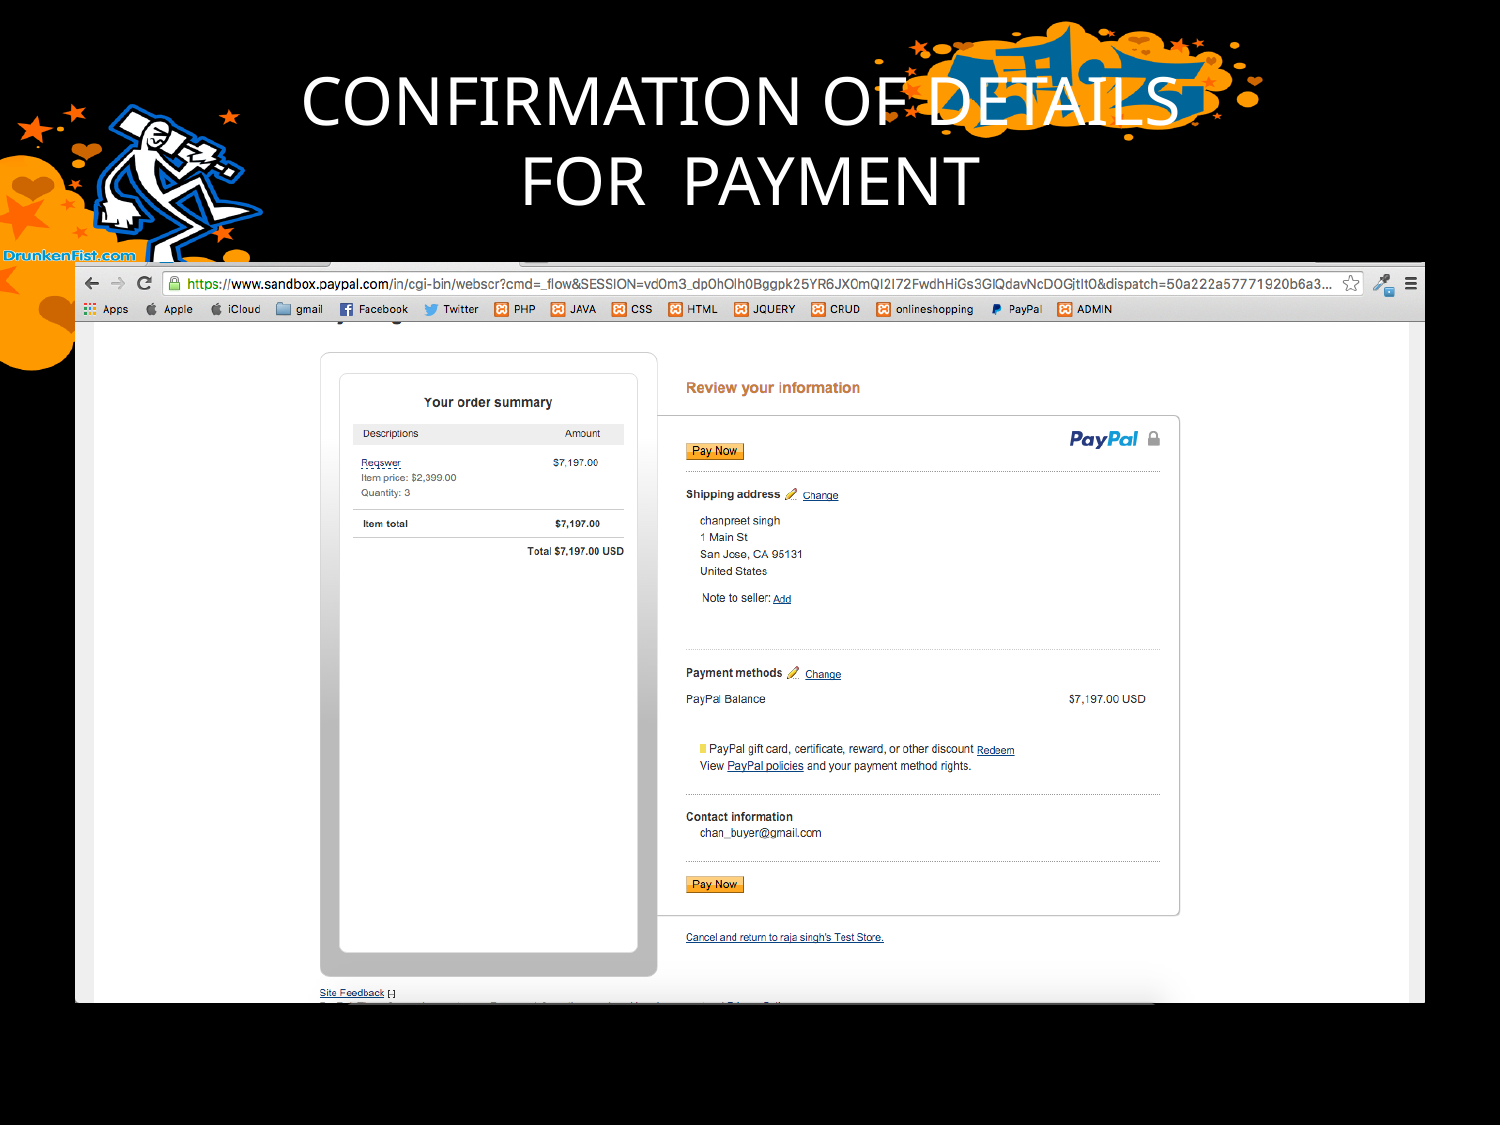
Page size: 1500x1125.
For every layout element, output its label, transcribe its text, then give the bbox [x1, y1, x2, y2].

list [74, 262, 1426, 1006]
title CONFIRMATION OF DETAILS FOR PAYMENT [75, 45, 1425, 233]
picture [0, 0, 1500, 1125]
